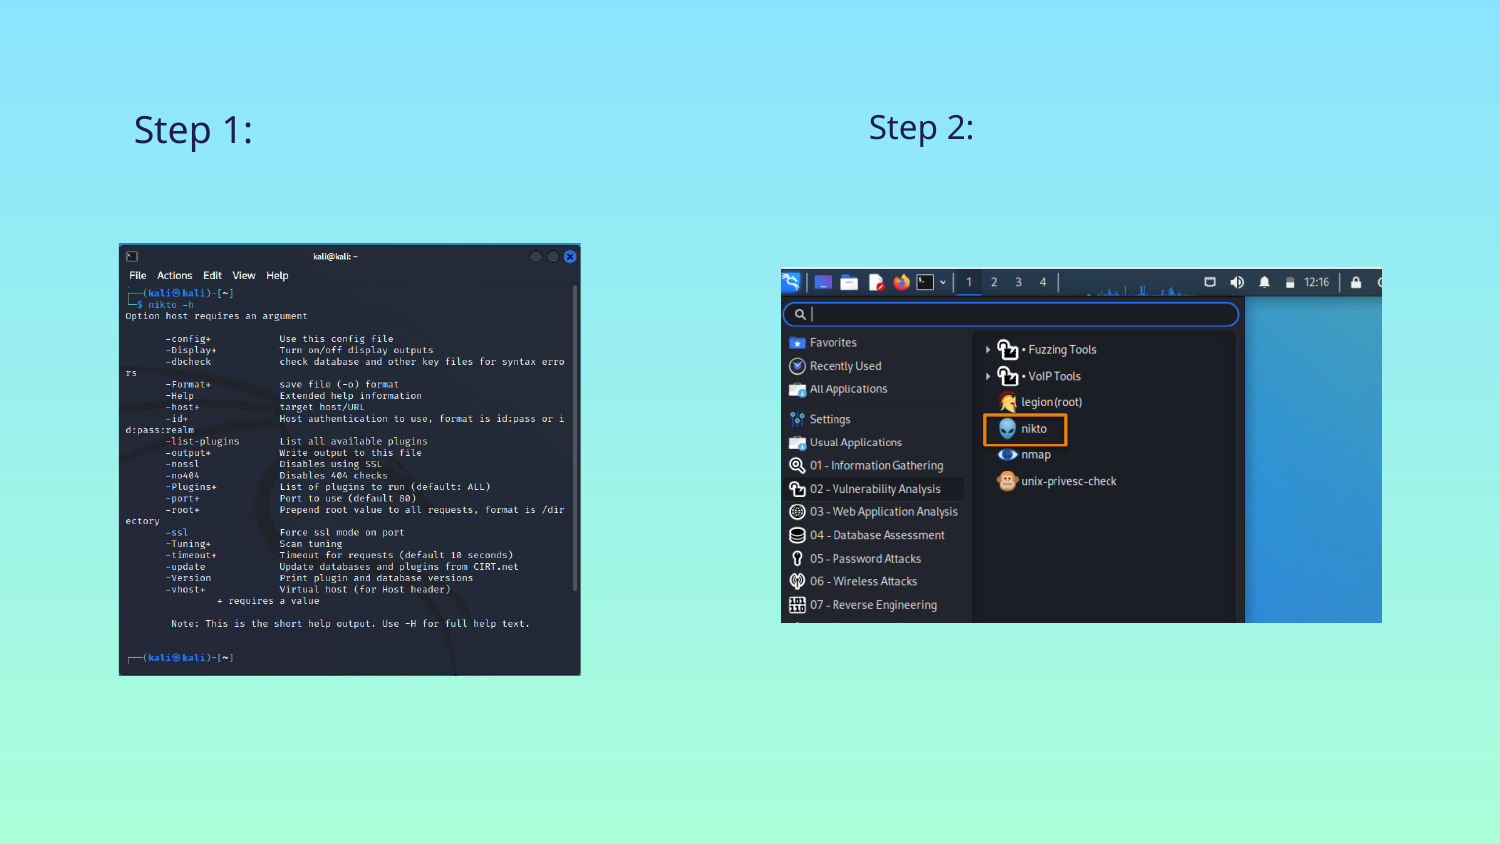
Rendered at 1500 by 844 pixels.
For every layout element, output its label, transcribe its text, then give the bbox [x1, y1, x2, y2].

text_box Step 2: [853, 90, 1343, 221]
picture [780, 267, 1382, 624]
picture [118, 243, 581, 676]
subtitle Step 1: [118, 90, 608, 221]
